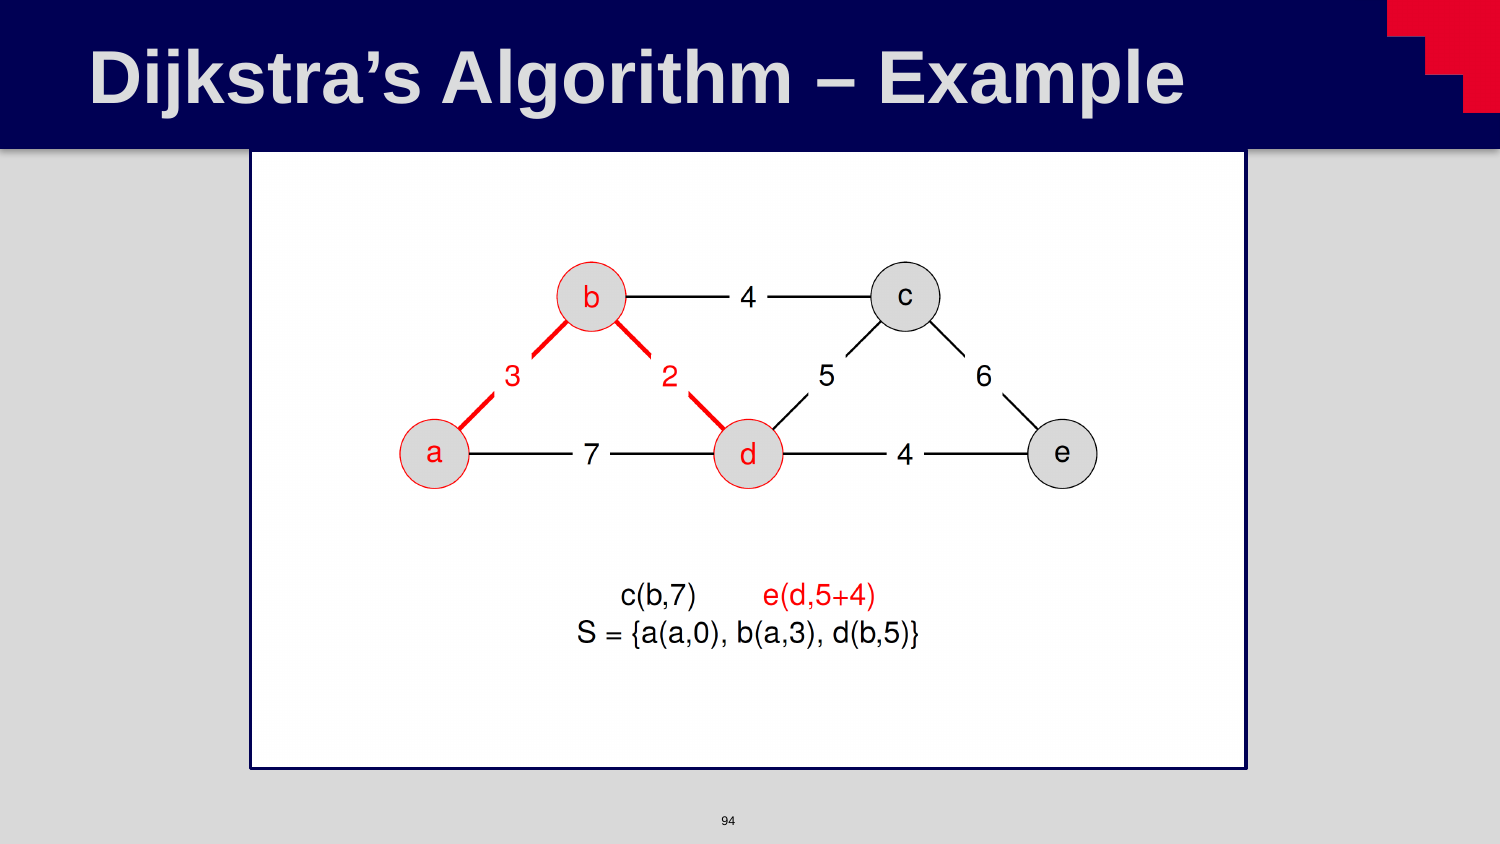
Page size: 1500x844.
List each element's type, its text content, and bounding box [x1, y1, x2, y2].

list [251, 151, 1245, 768]
title Dijkstra’s Algorithm – Example [0, 0, 1356, 150]
picture [1387, 0, 1500, 113]
